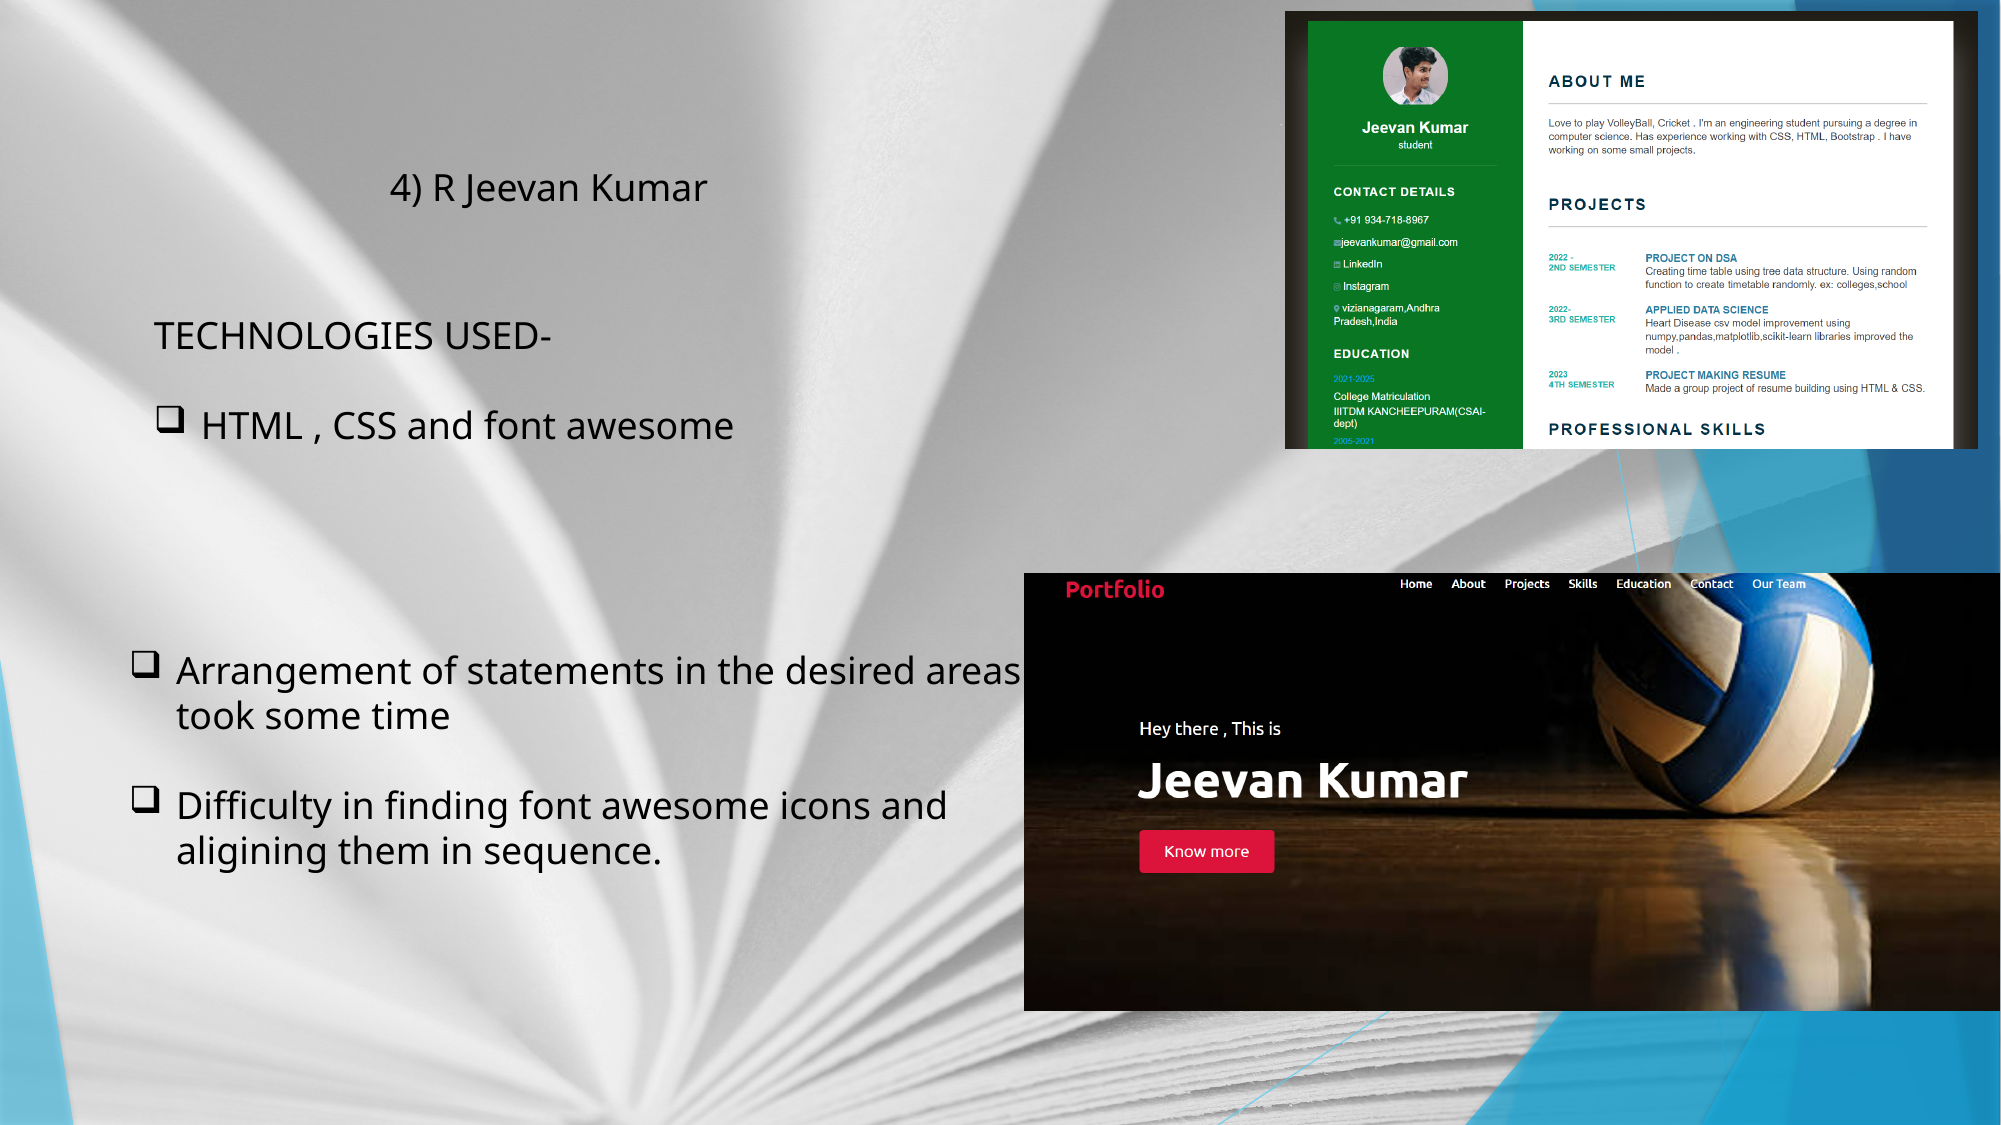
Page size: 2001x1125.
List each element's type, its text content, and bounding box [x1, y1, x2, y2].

text_box 4) R Jeevan Kumar [375, 156, 1236, 216]
text_box TECHNOLOGIES USED- HTML , CSS and font awesome [139, 304, 1163, 455]
picture [0, 0, 2001, 1125]
text_box Arrangement of statements in the desired areas took some time Difficulty in finding font awesome icons and aligining them in sequence. [114, 640, 1019, 925]
